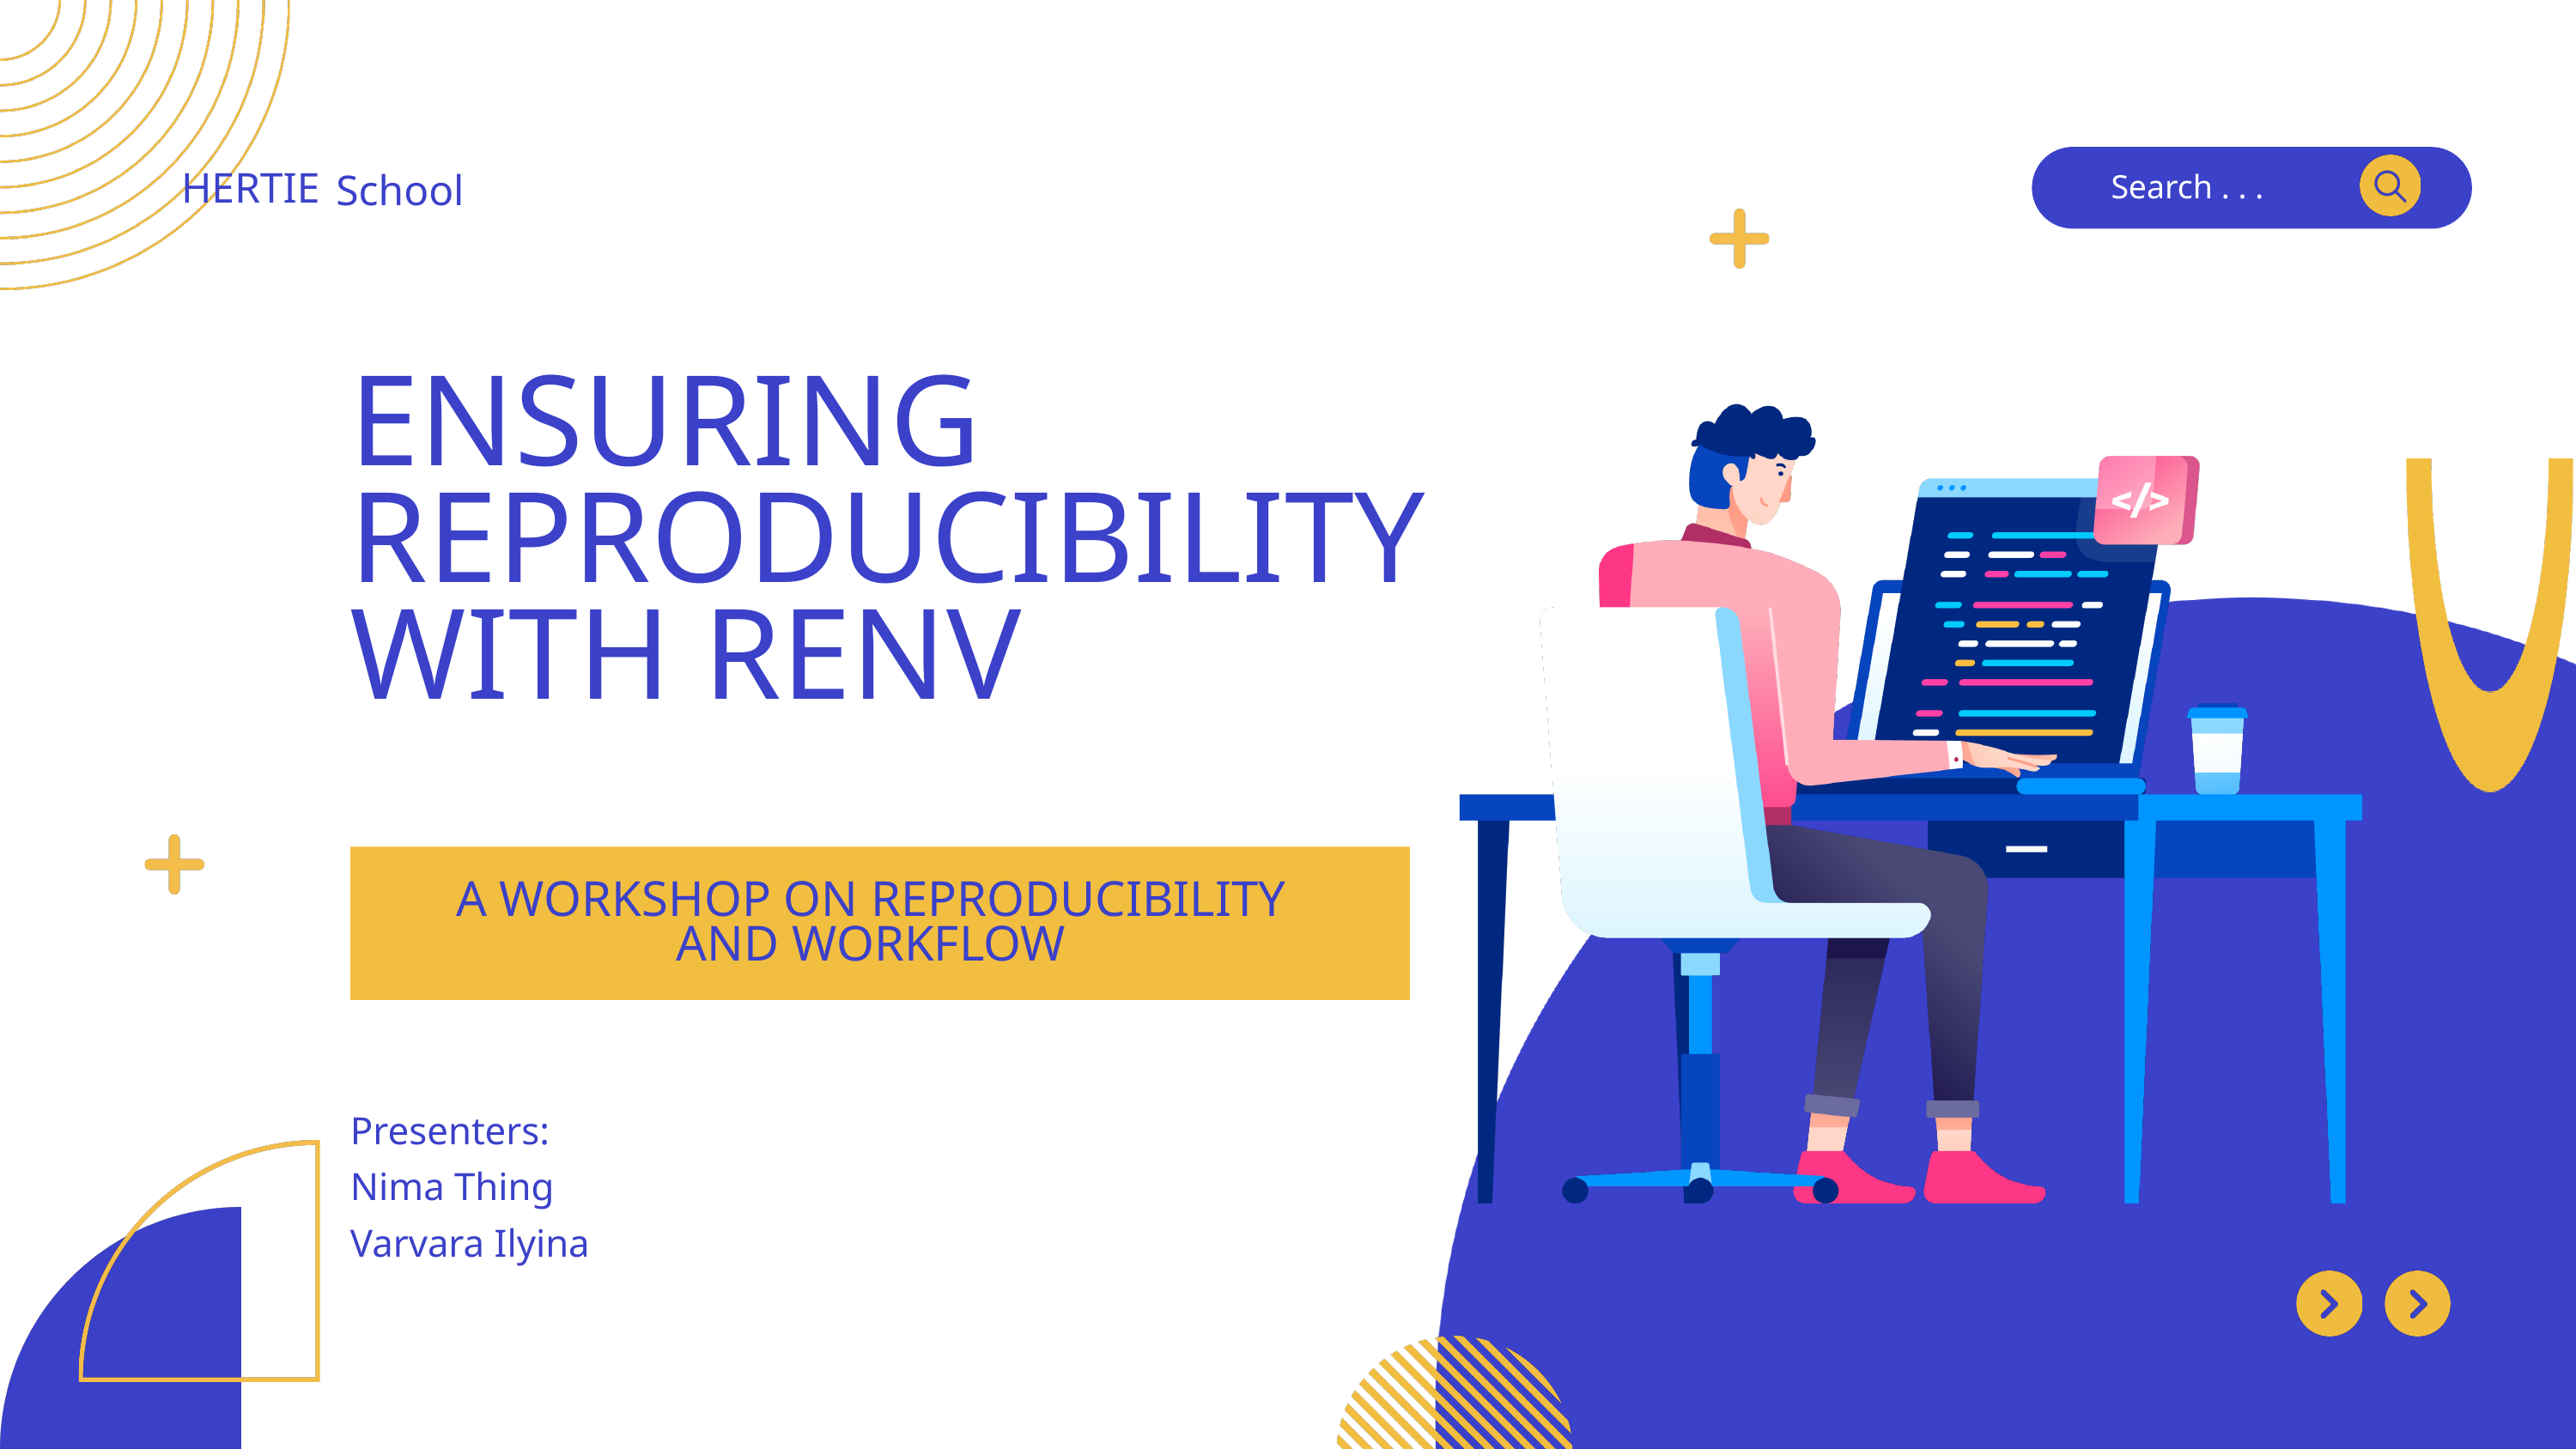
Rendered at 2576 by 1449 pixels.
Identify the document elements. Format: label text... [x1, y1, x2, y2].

text_box [2296, 1270, 2363, 1337]
text_box [1459, 401, 2363, 1204]
text_box [2320, 1289, 2338, 1319]
text_box [1435, 597, 2576, 1449]
text_box [0, 0, 290, 290]
text_box ENSURING REPRODUCIBILITY WITH RENV [350, 374, 1573, 724]
text_box Presenters: Nima Thing Varvara Ilyina [350, 1095, 1395, 1264]
text_box HERTIE [112, 154, 320, 212]
text_box [2385, 1270, 2451, 1337]
text_box [1710, 209, 1770, 269]
text_box [144, 834, 204, 894]
text_box [0, 1207, 241, 1449]
text_box Search . . . [2111, 166, 2291, 205]
text_box [2360, 155, 2421, 216]
text_box [2373, 169, 2407, 203]
text_box [2409, 1289, 2427, 1319]
text_box School [336, 156, 525, 215]
text_box A WORKSHOP ON REPRODUCIBILITY AND WORKFLOW [350, 880, 1392, 971]
text_box [78, 1140, 320, 1382]
text_box [2406, 458, 2573, 792]
text_box [1336, 1336, 1573, 1449]
text_box [350, 846, 1410, 1000]
